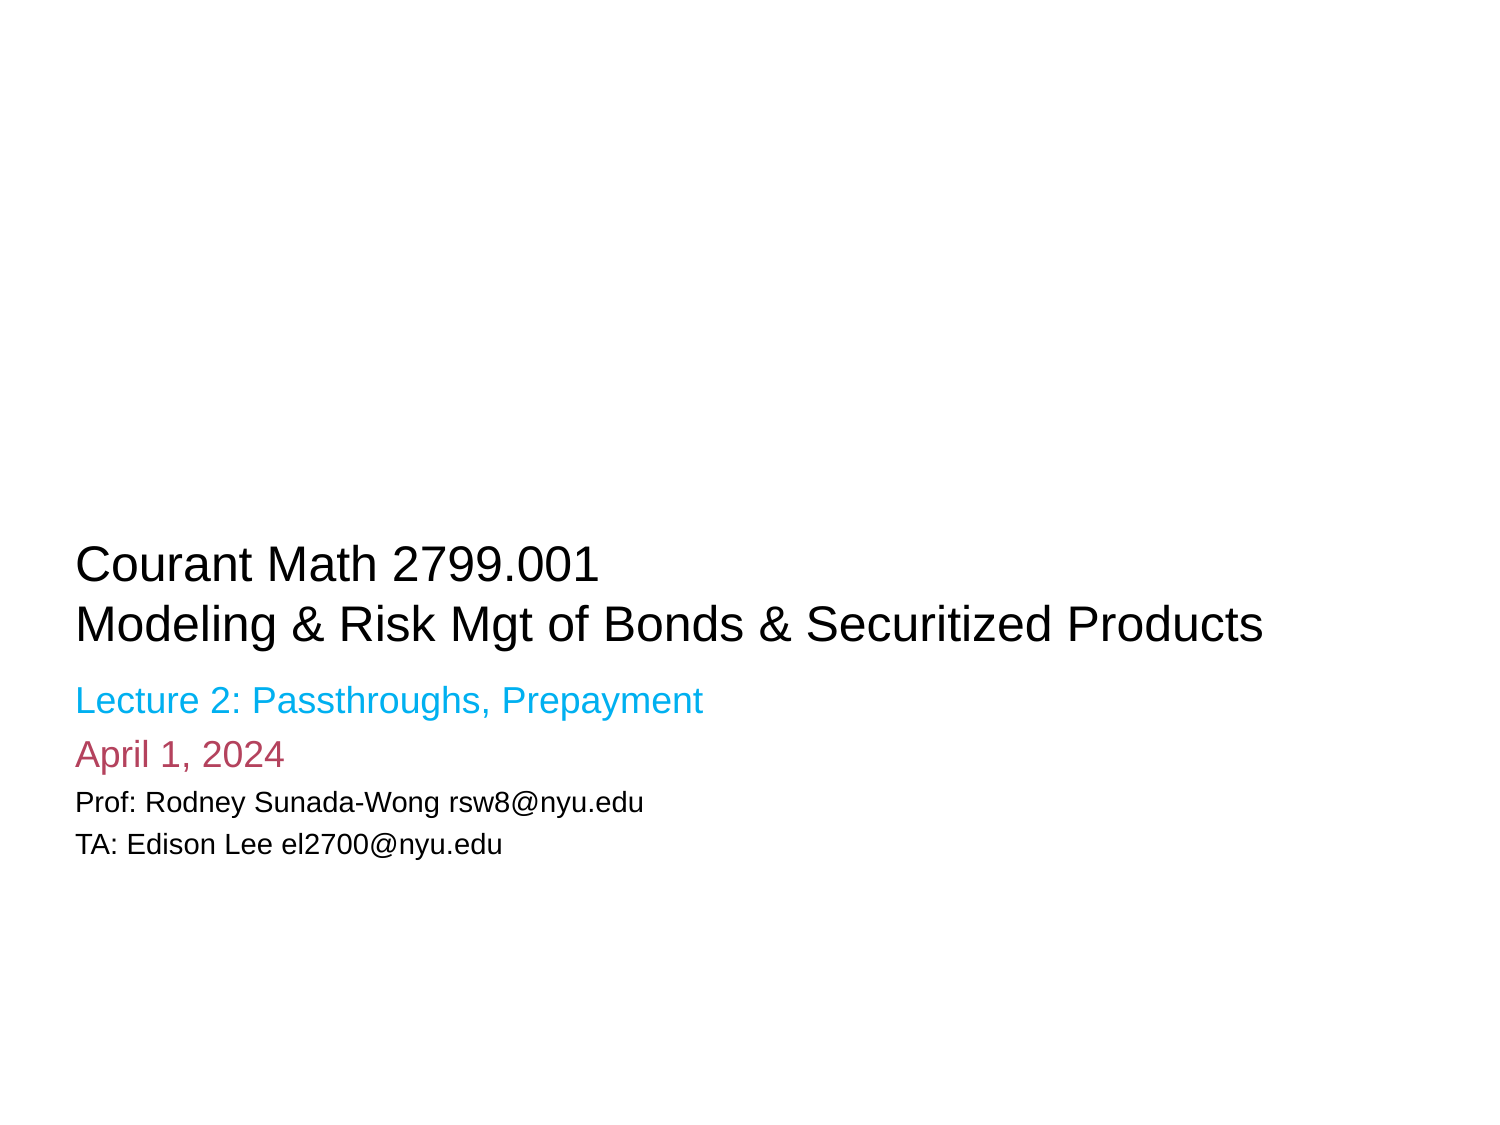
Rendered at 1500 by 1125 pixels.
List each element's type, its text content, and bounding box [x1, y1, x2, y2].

list Lecture 2: Passthroughs, Prepayment April 1, 2024 Prof: Rodney Sunada-Wong rsw8@nyu.edu TA: Edison Lee el2700@nyu.edu [75, 671, 1410, 1050]
list Courant Math 2799.001 Modeling & Risk Mgt of Bonds & Securitized Products [75, 472, 1410, 659]
